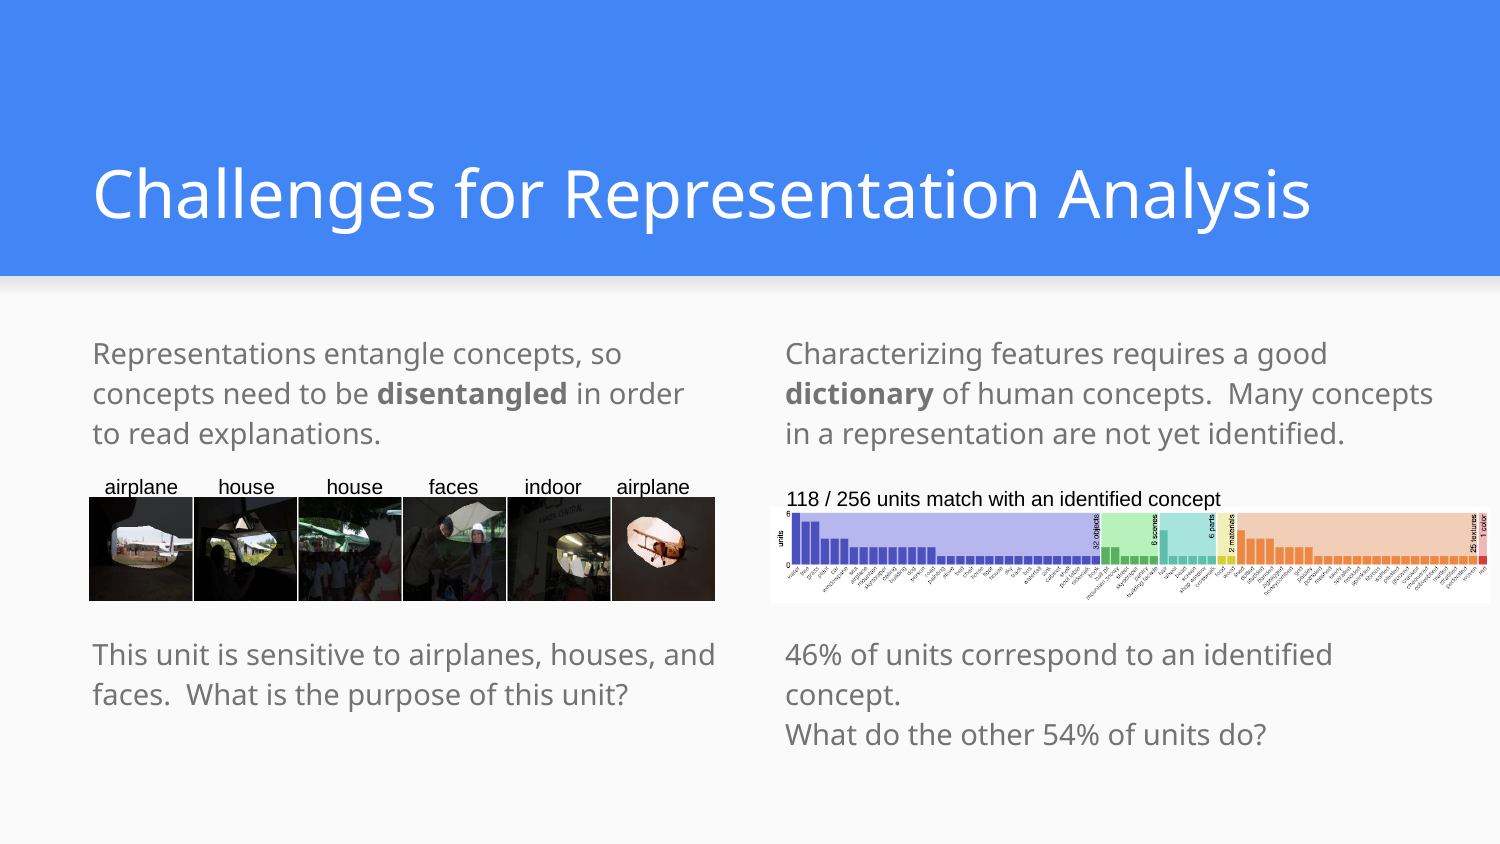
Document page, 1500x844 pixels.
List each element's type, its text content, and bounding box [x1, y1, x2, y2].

list Characterizing features requires a good dictionary of human concepts. Many concepts in a representation are not yet identified. 46% of units correspond to an identified concept. What do the other 54% of units do? [770, 314, 1456, 469]
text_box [769, 470, 1490, 603]
title Challenges for Representation Analysis [77, 121, 1427, 248]
list Representations entangle concepts, so concepts need to be disentangled in order to read explanations. This unit is sensitive to airplanes, houses, and faces. What is the purpose of this unit? [77, 314, 734, 760]
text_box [89, 458, 724, 601]
list Characterizing features requires a good dictionary of human concepts. Many concepts in a representation are not yet identified. 46% of units correspond to an identified concept. What do the other 54% of units do? [770, 611, 1456, 760]
